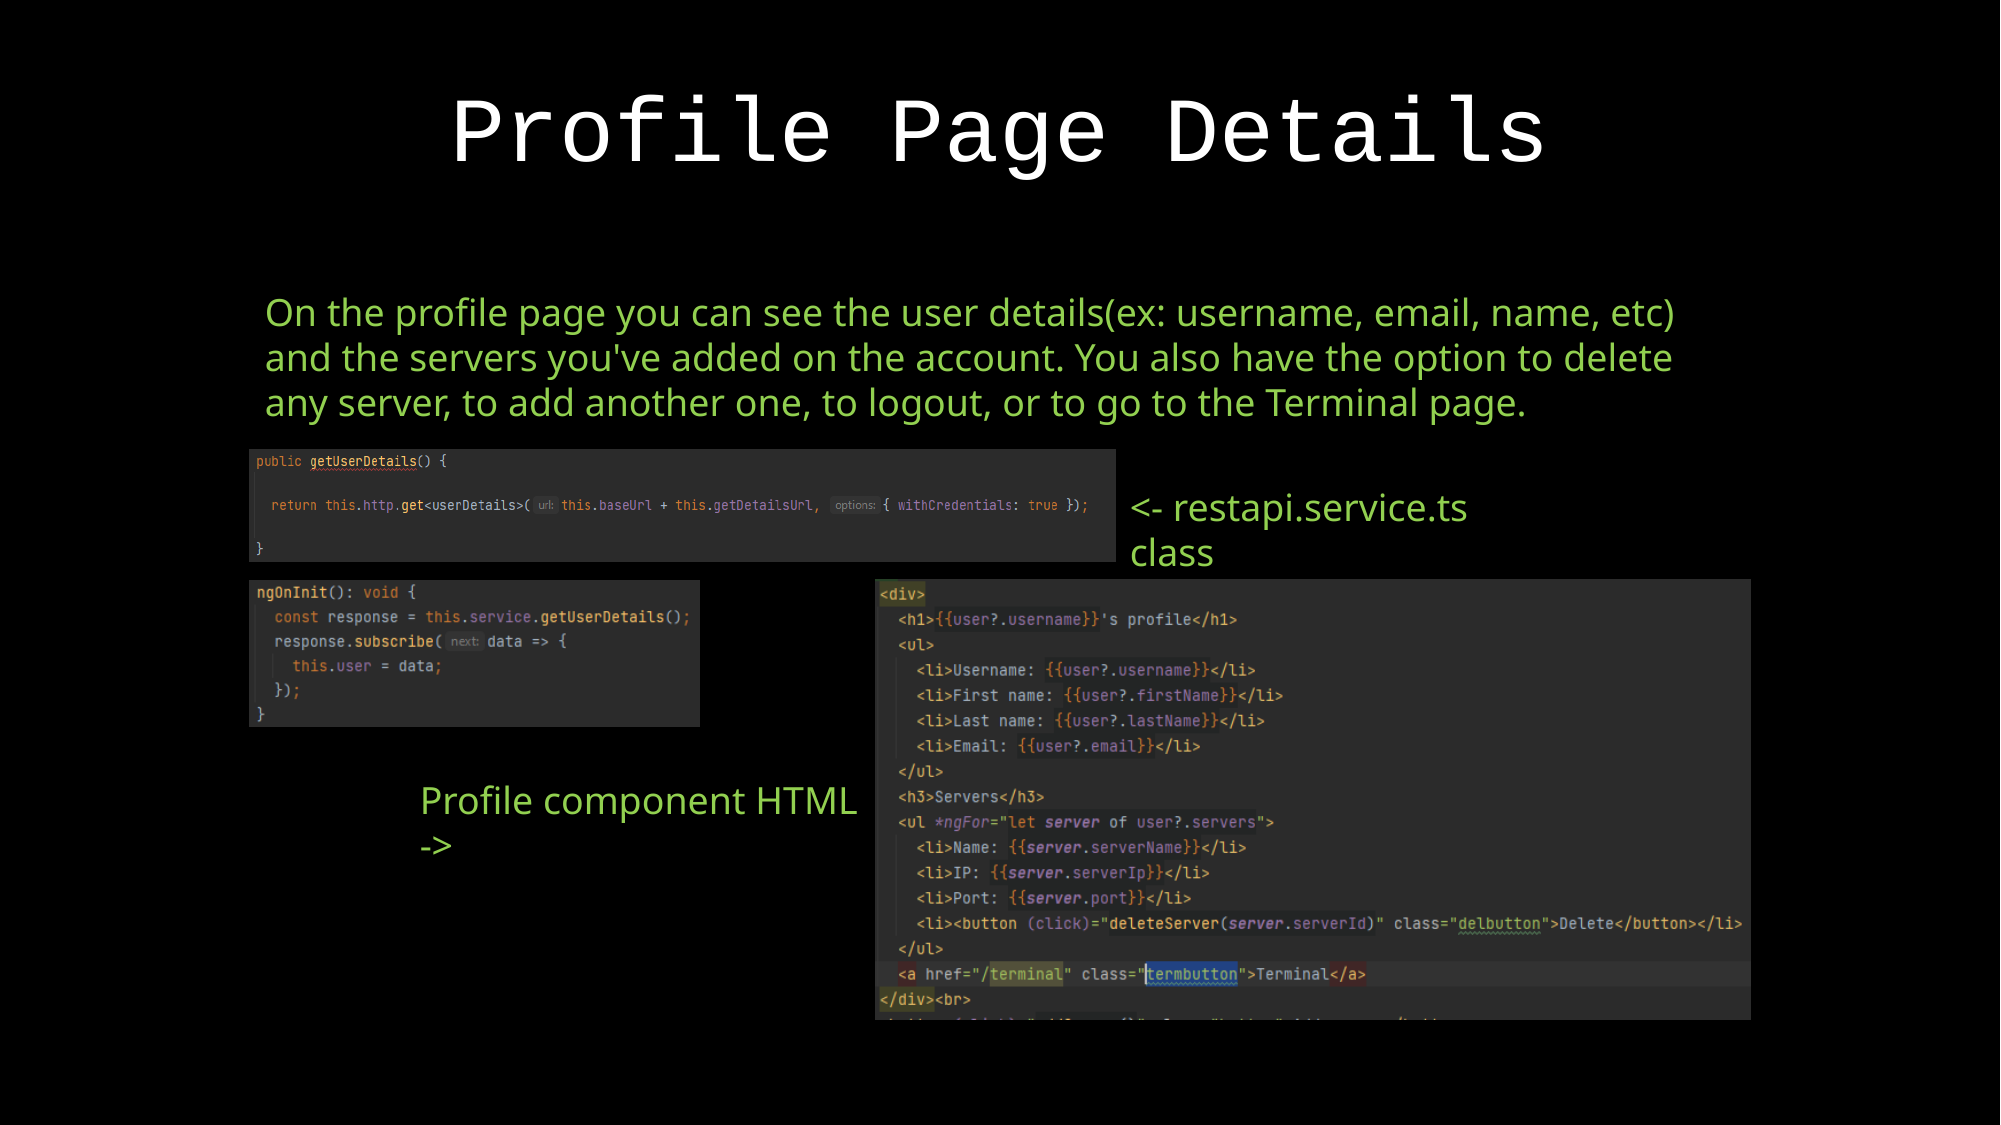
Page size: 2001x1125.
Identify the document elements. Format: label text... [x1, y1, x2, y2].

text_box Profile component HTML -> [404, 769, 875, 875]
text_box Profile Page Details [249, 75, 1750, 193]
picture [875, 579, 1751, 1020]
text_box <- restapi.service.ts class [1114, 476, 1565, 579]
text_box On the profile page you can see the user details(ex: username, email, name, etc) and the servers you've added on the account. You also have the option to delete any server, to add another one, to logout, or to go to the Terminal page. [249, 281, 1751, 432]
picture [249, 449, 1116, 562]
picture [249, 580, 700, 727]
